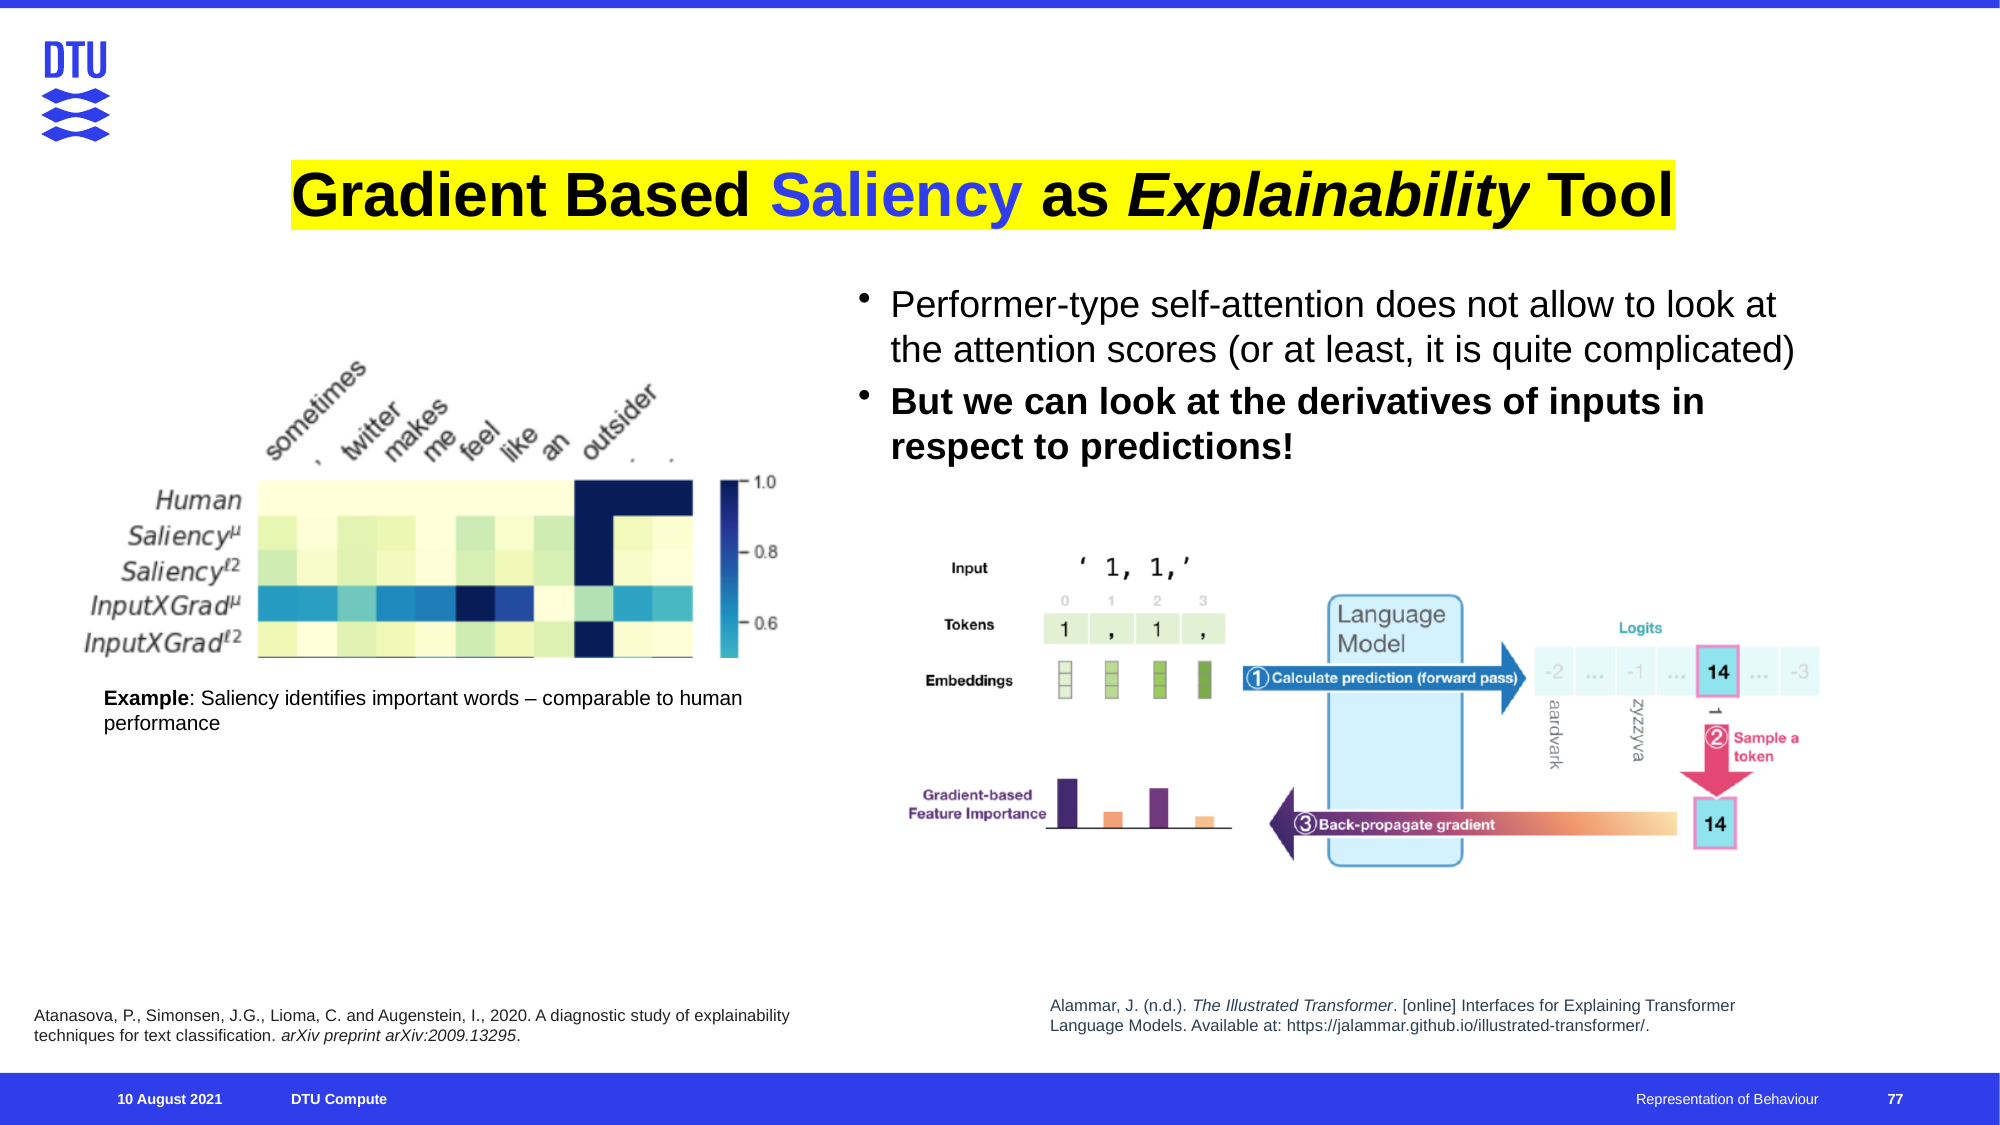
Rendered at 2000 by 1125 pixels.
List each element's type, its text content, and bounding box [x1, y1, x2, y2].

text_box Example: Saliency identifies important words – comparable to human performance [104, 684, 750, 735]
picture [869, 538, 1906, 882]
title Gradient Based Saliency as Explainability Tool [291, 69, 1819, 230]
text_box Alammar, J. (n.d.). The Illustrated Transformer. [online] Interfaces for Explaining Transformer Language Models. Available at: https://jalammar.github.io/illustrated-transformer/. [1035, 987, 1792, 1043]
text_box Atanasova, P., Simonsen, J.G., Lioma, C. and Augenstein, I., 2020. A diagnostic study of explainability techniques for text classification. arXiv preprint arXiv:2009.13295. [19, 997, 835, 1053]
list Performer-type self-attention does not allow to look at the attention scores (or at least, it is quite complicated) But we can look at the derivatives of inputs in respect to predictions! [858, 279, 1819, 1026]
picture [30, 325, 823, 659]
slide_number 77 [1887, 1073, 1959, 1125]
